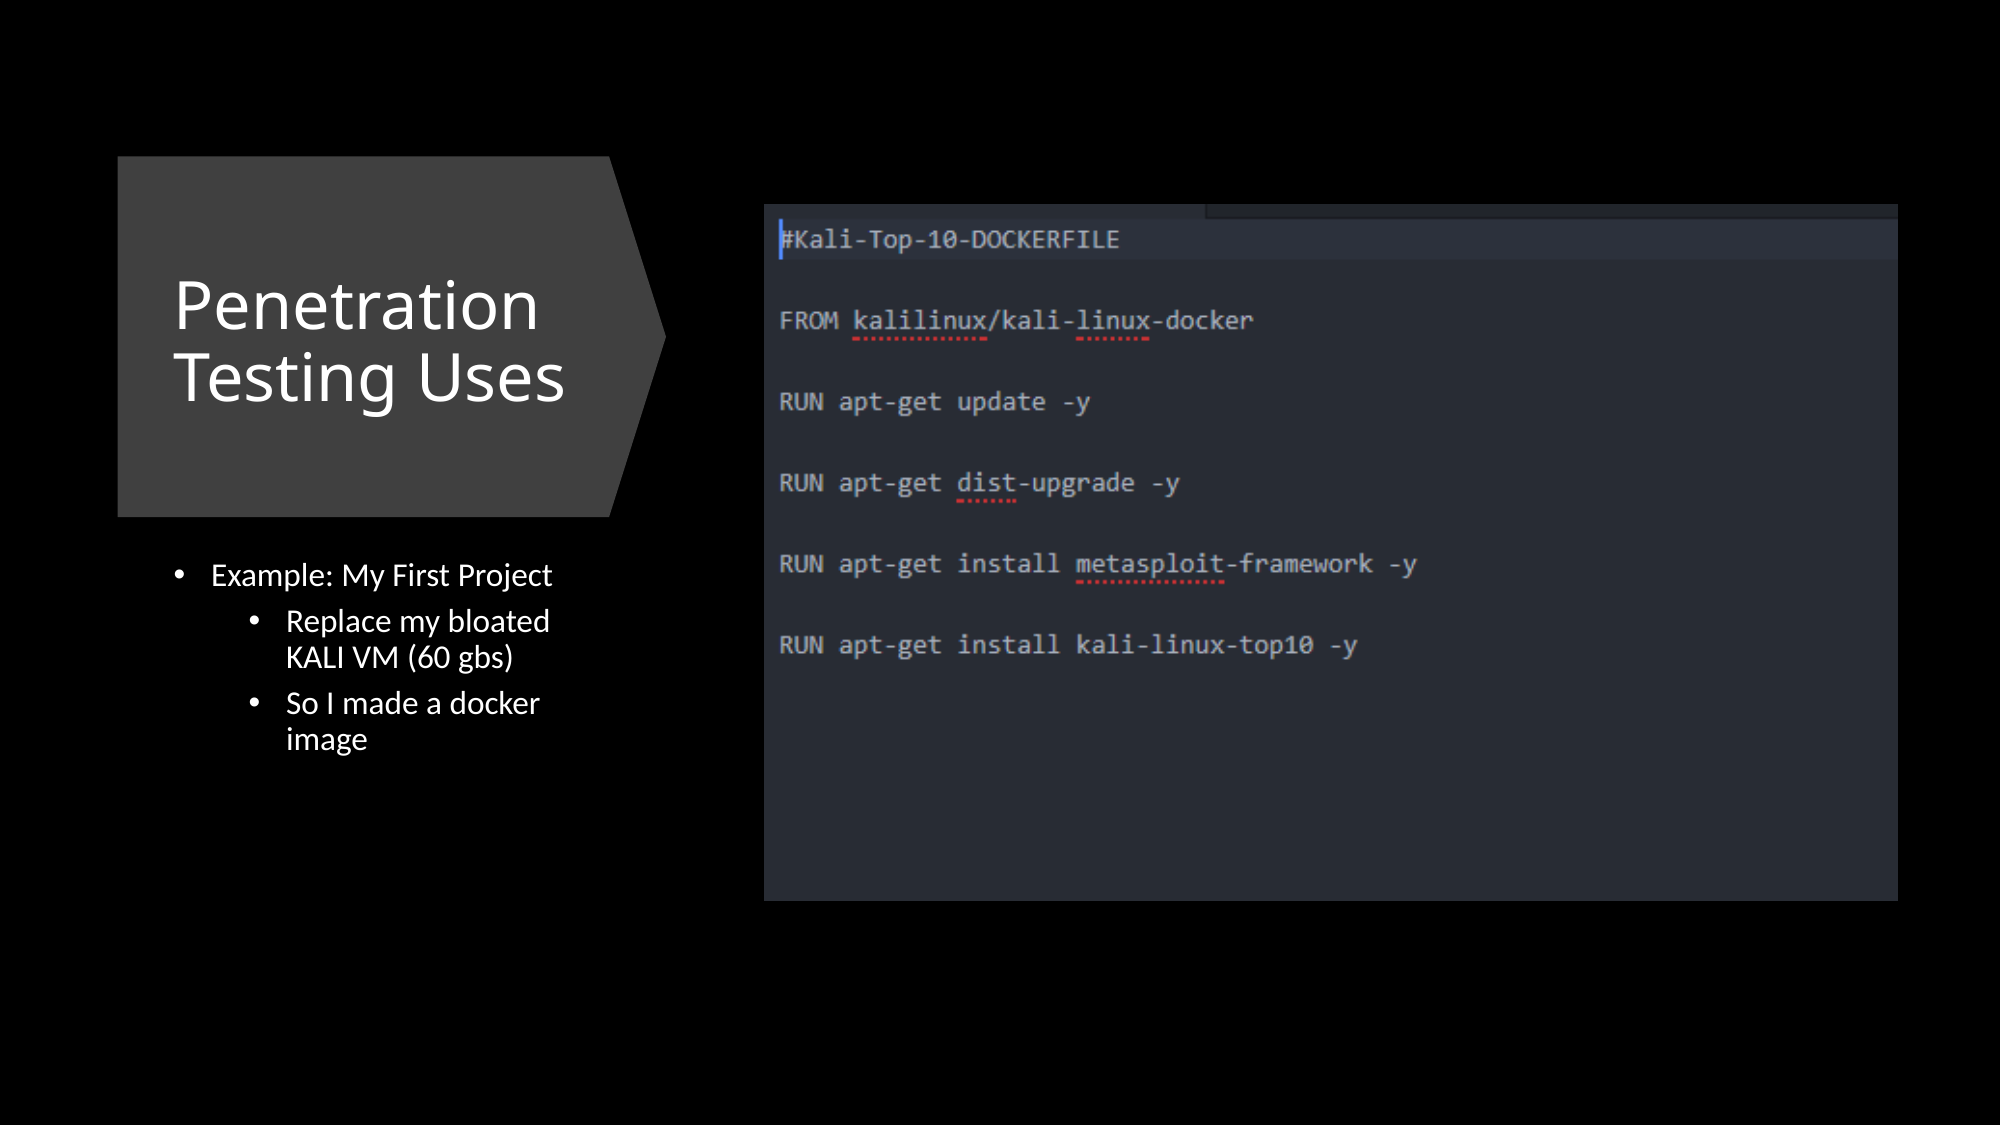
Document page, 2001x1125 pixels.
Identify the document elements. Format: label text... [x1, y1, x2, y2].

text_box [116, 155, 668, 519]
picture [764, 204, 1898, 901]
title Penetration Testing Uses [158, 197, 597, 490]
list Example: My First Project Replace my bloated KALI VM (60 gbs) So I made a docker image [158, 550, 597, 949]
